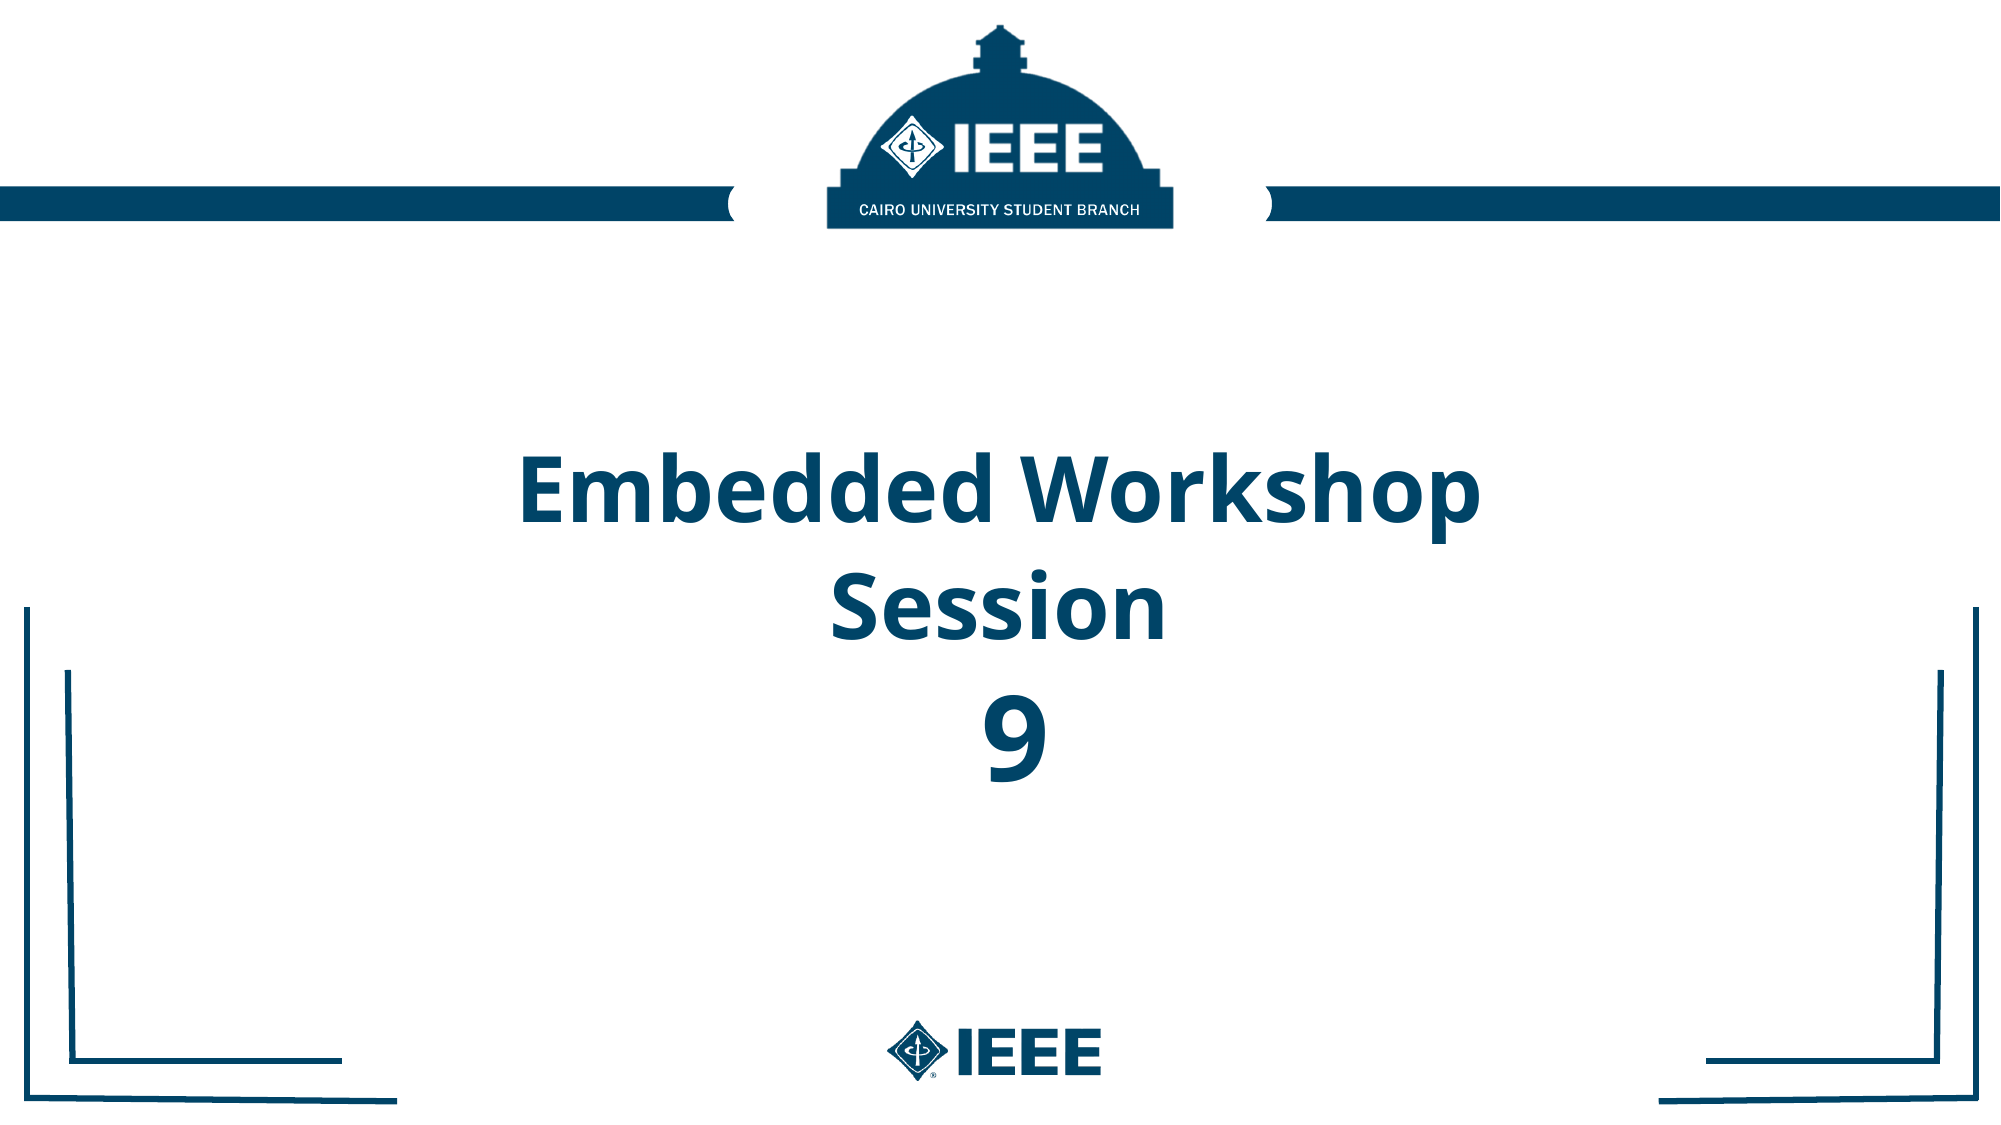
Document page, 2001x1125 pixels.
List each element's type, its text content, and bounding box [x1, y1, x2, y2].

text_box [1262, 184, 2000, 223]
list Embedded Workshop Session 9 [313, 436, 1687, 816]
picture [761, 0, 1239, 366]
text_box [0, 184, 738, 223]
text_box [23, 606, 398, 1102]
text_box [1658, 606, 1979, 1102]
picture [813, 983, 1187, 1125]
